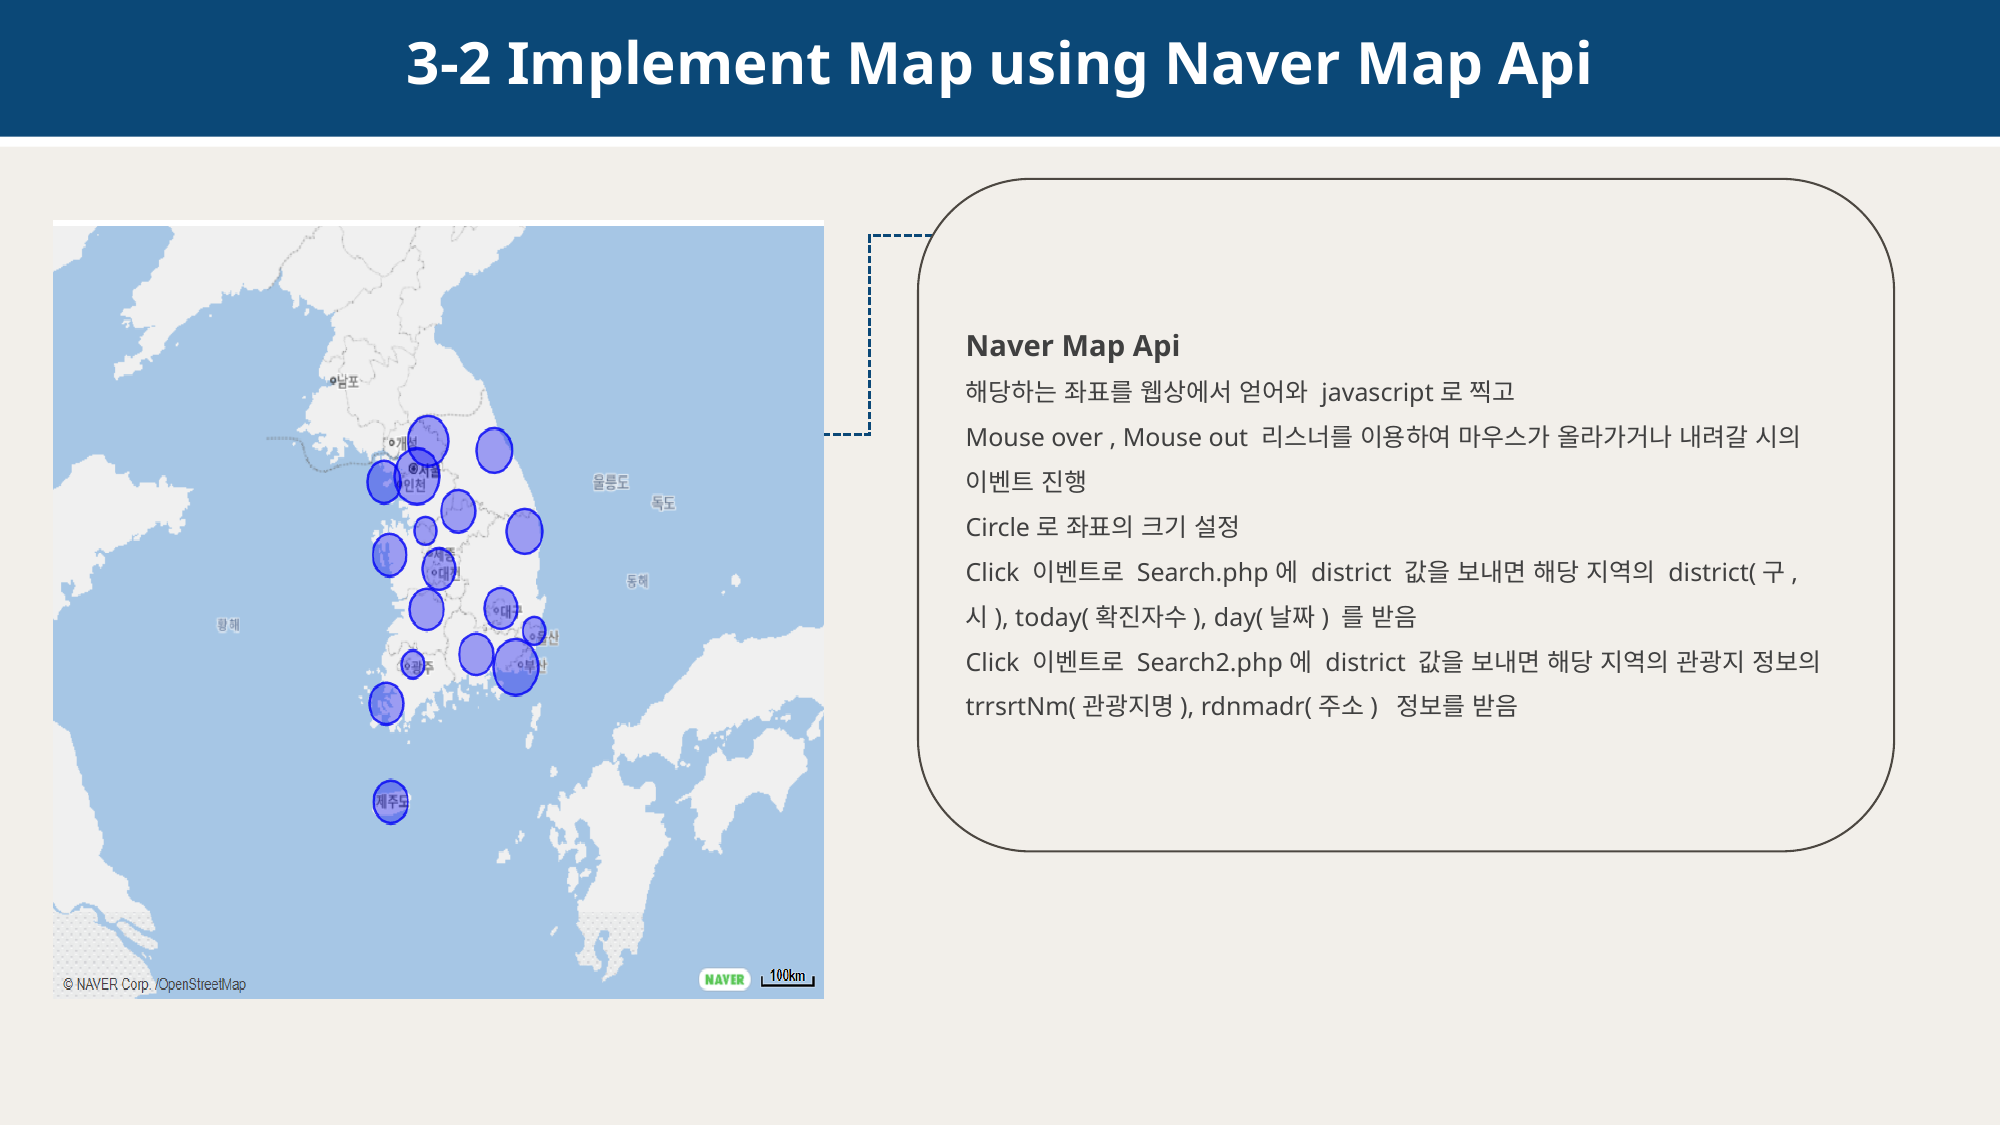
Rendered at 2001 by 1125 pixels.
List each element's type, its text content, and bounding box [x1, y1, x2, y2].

text_box Naver Map Api 해당하는 좌표를 웹상에서 얻어와 javascript로 찍고 Mouse over , Mouse out 리스너를 이용하여 마우스가 올라가거나 내려갈 시의 이벤트 진행 Circle로 좌표의 크기 설정 Click 이벤트로 Search.php에 district 값을 보내면 해당 지역의 district(구,시), today(확진자수), day(날짜) 를 받음 Click 이벤트로 Search2.php에 district 값을 보내면 해당 지역의 관광지 정보의 trrsrtNm(관광지명), rdnmadr(주소) 정보를 받음 [916, 177, 1896, 853]
picture [53, 220, 824, 999]
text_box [824, 235, 1000, 435]
text_box 3-2 Implement Map using Naver Map Api [0, 0, 2000, 138]
